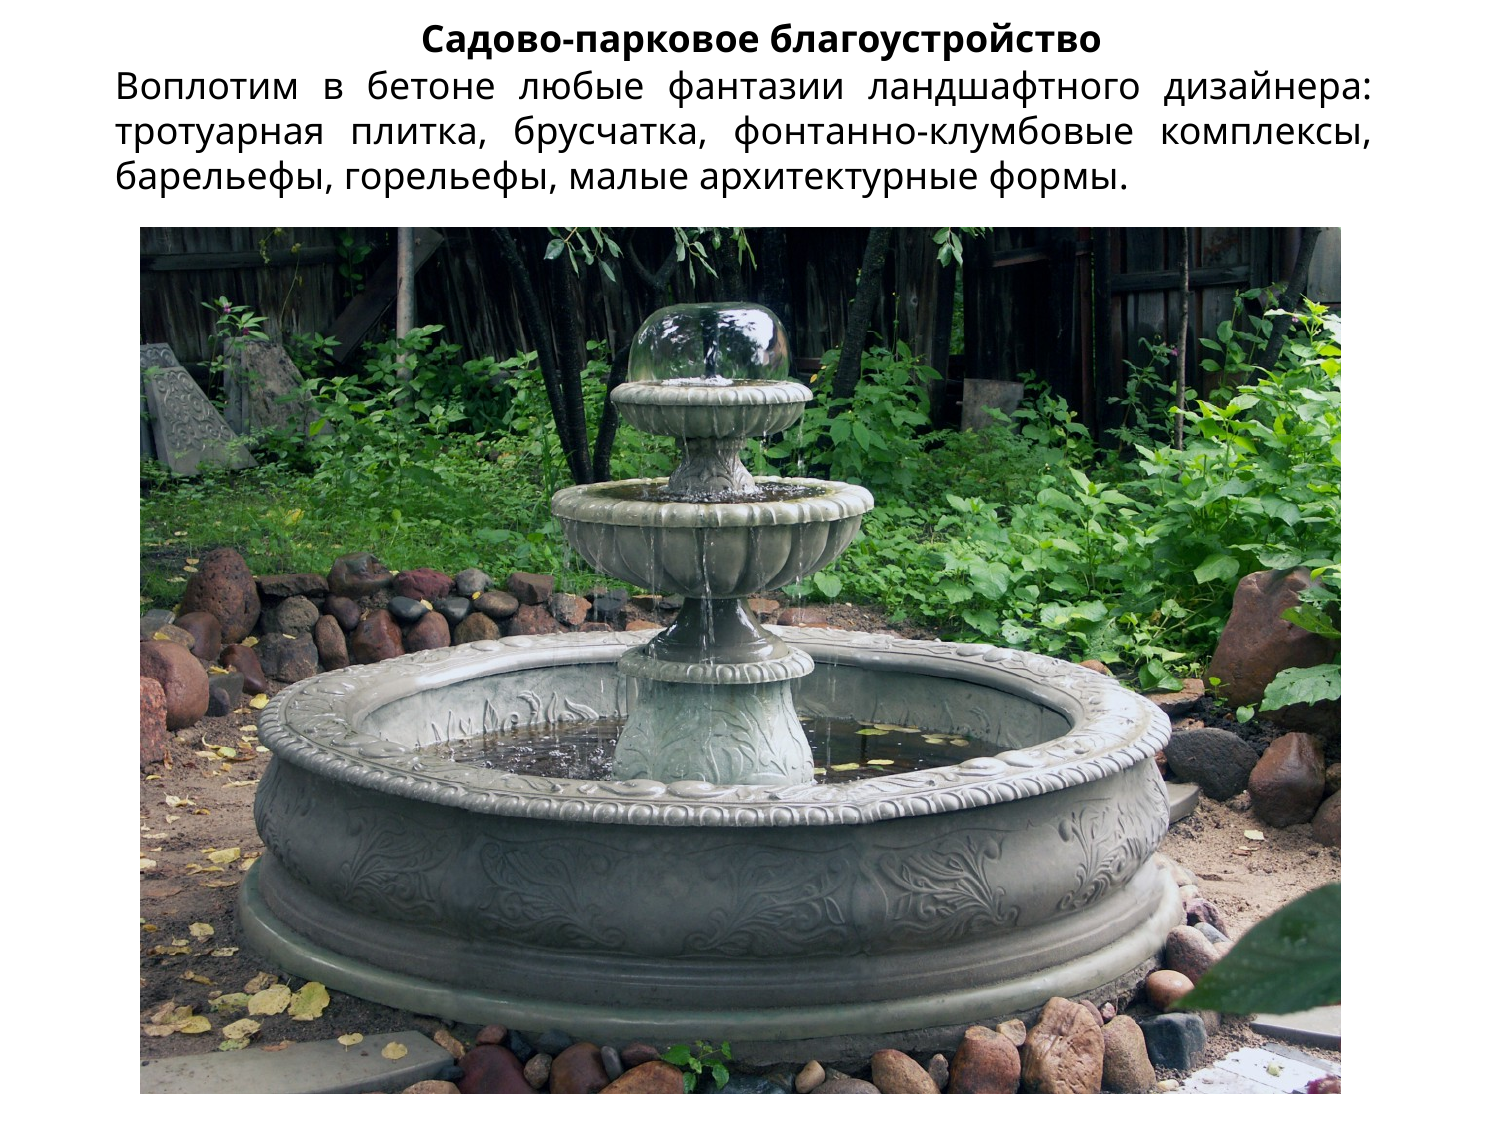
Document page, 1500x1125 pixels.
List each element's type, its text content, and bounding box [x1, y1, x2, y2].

picture [140, 227, 1341, 1095]
text_box Садово-парковое благоустройство [159, 7, 1365, 54]
text_box Воплотим в бетоне любые фантазии ландшафтного дизайнера: тротуарная плитка, брусчатка, фонтанно-клумбовые комплексы, барельефы, горельефы, малые архитектурные формы. [100, 54, 1388, 205]
